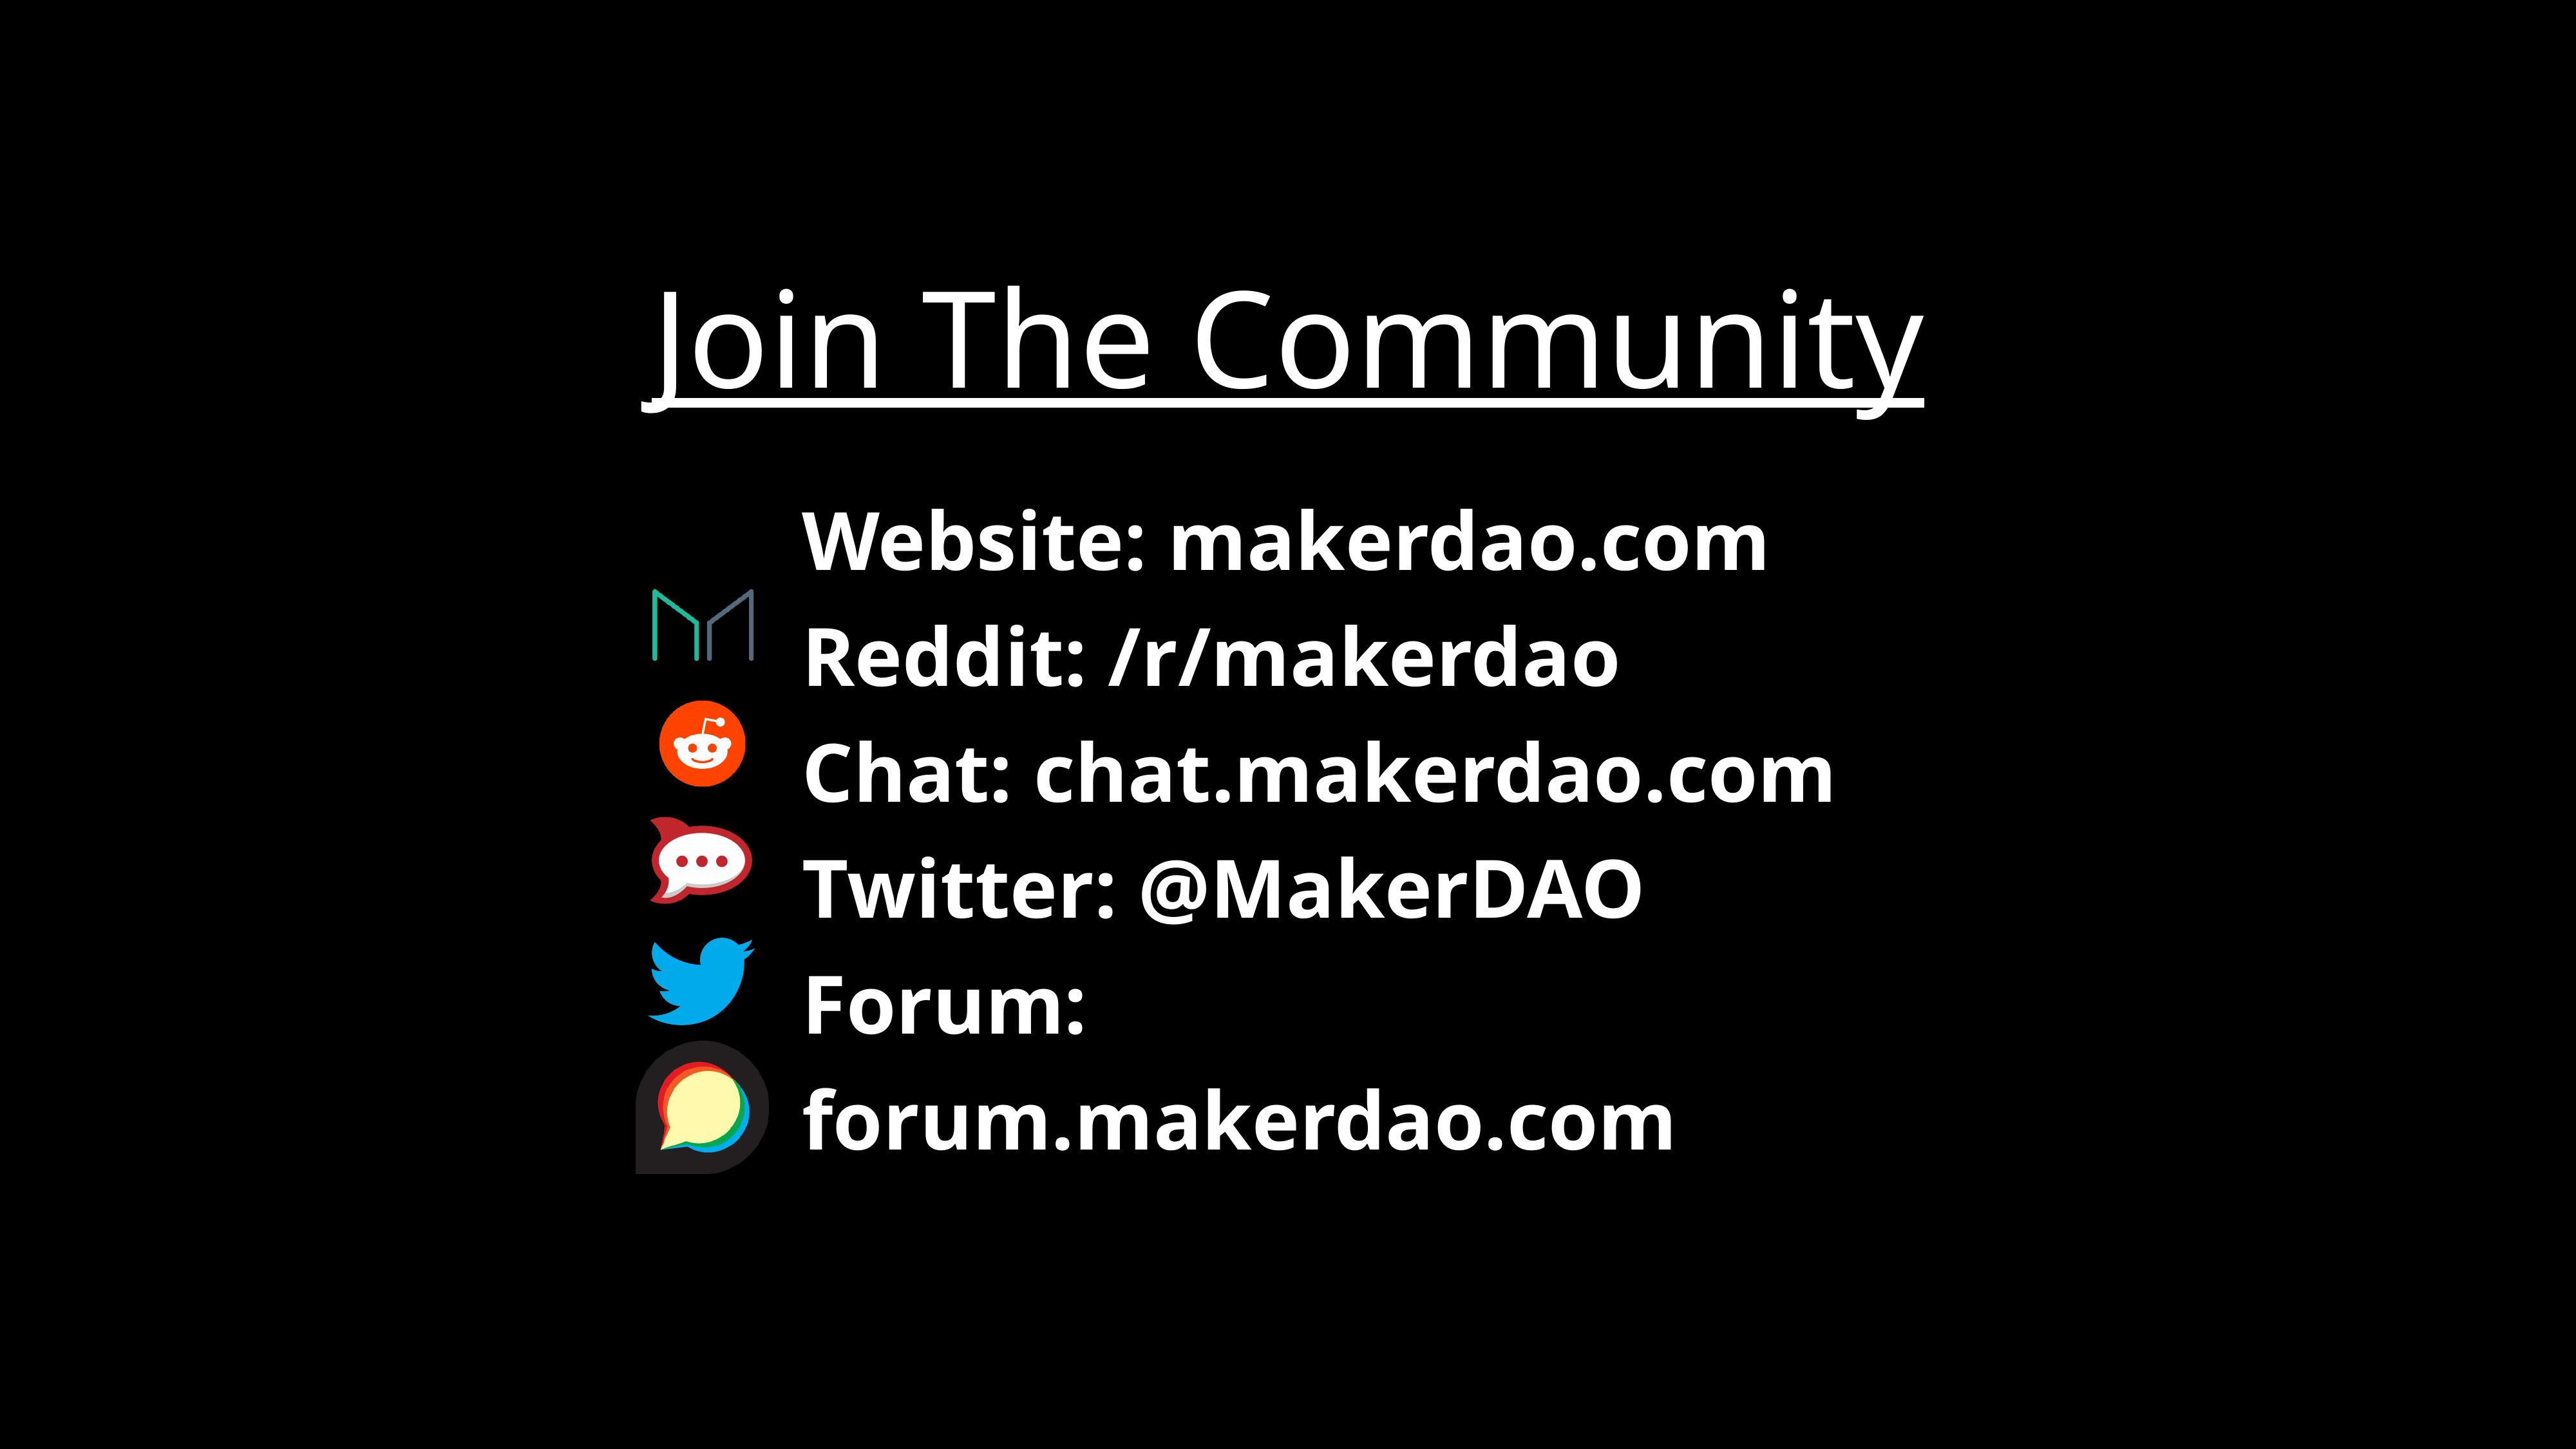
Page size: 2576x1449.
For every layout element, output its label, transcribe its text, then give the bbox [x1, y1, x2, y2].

picture [647, 938, 715, 1025]
picture [694, 950, 755, 1025]
picture [729, 938, 755, 950]
text_box Website: makerdao.com Reddit: /r/makerdao Chat: chat.makerdao.com Twitter: @MakerDAO Forum: forum.makerdao.com [794, 564, 1975, 1174]
title Join The Community [249, 220, 2327, 422]
picture [636, 1040, 770, 1174]
picture [650, 817, 752, 905]
picture [631, 554, 773, 800]
